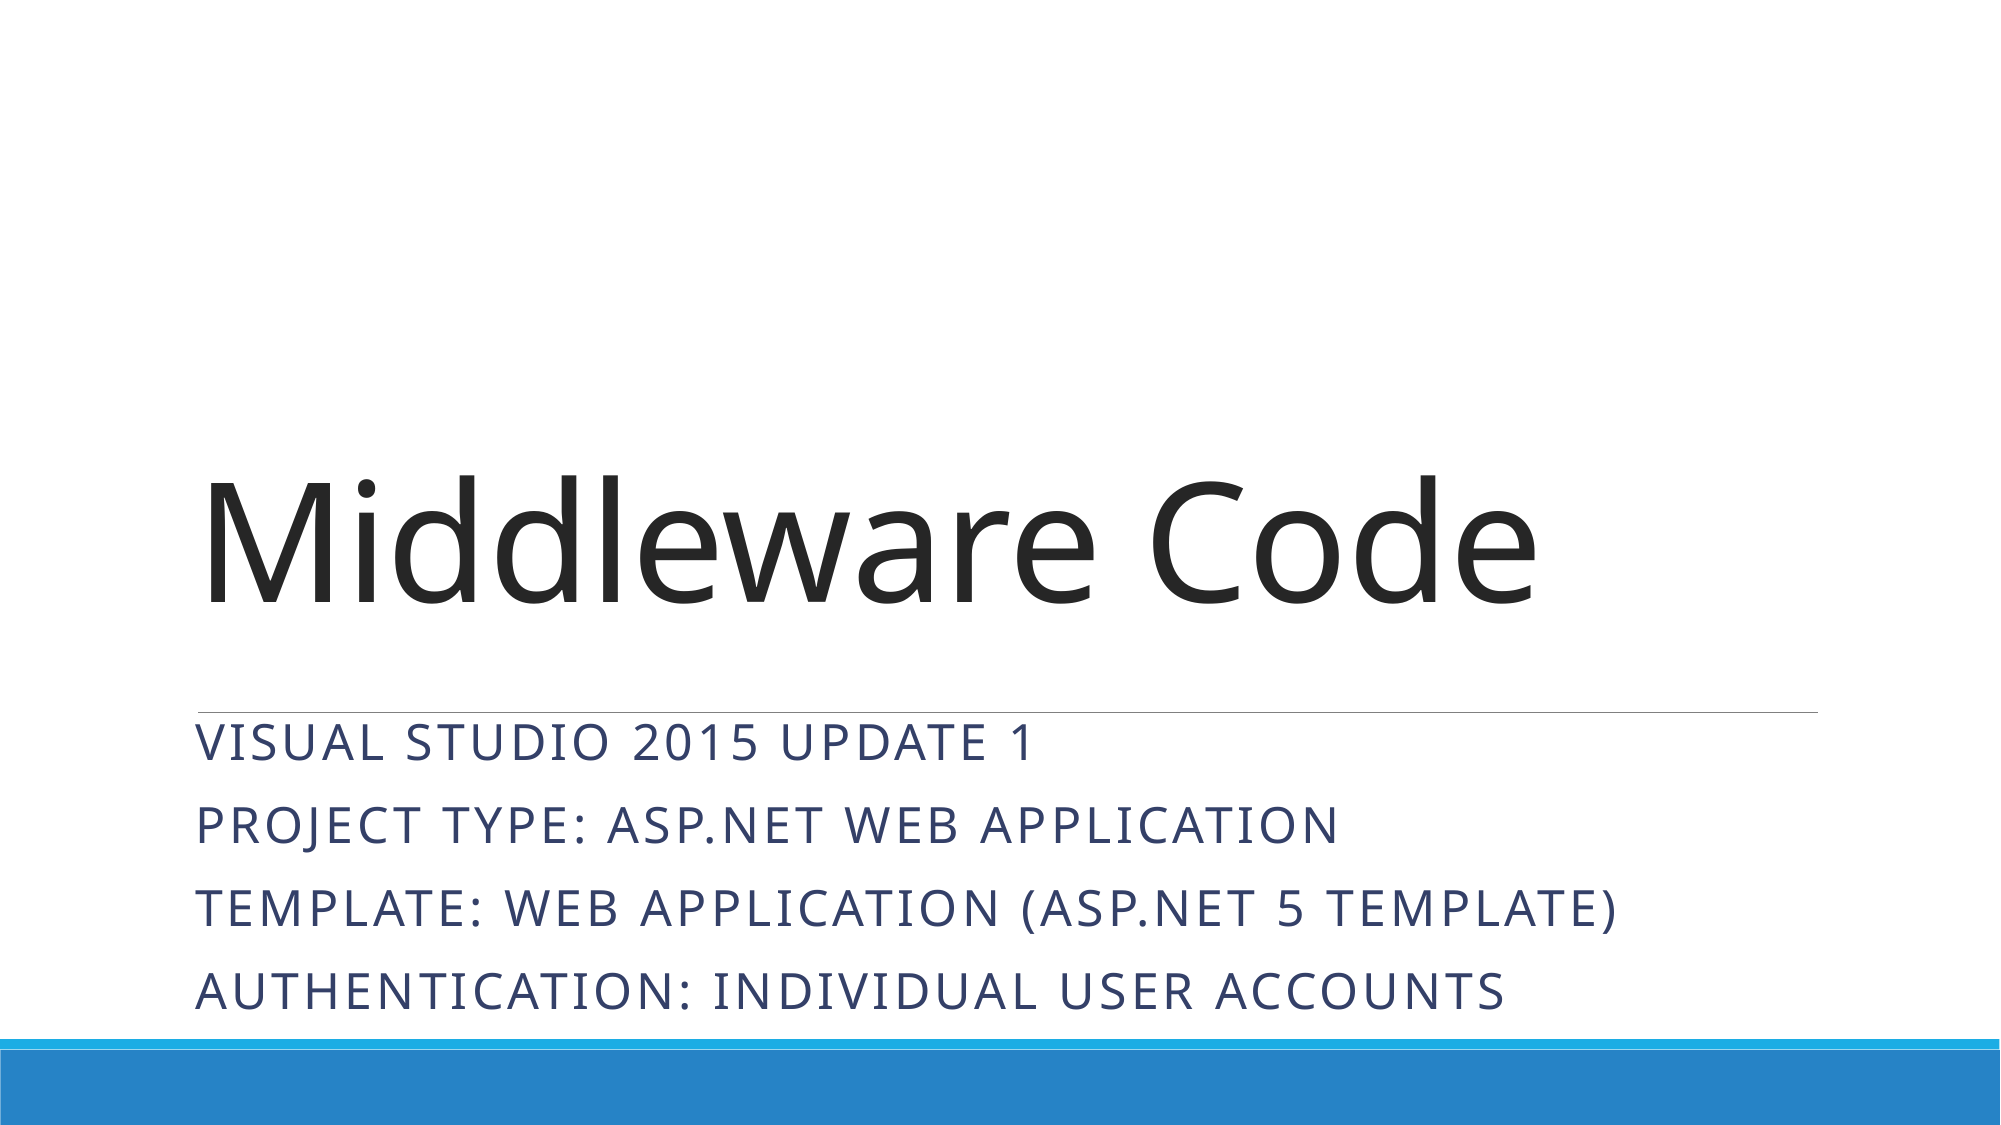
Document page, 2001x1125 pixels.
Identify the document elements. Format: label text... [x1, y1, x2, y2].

title Middleware Code [180, 124, 1830, 644]
list Visual Studio 2015 UPDATE 1 Project type: Asp.net web application Template: web application (Asp.net 5 template) Authentication: Individual user accounts [180, 709, 1830, 1058]
